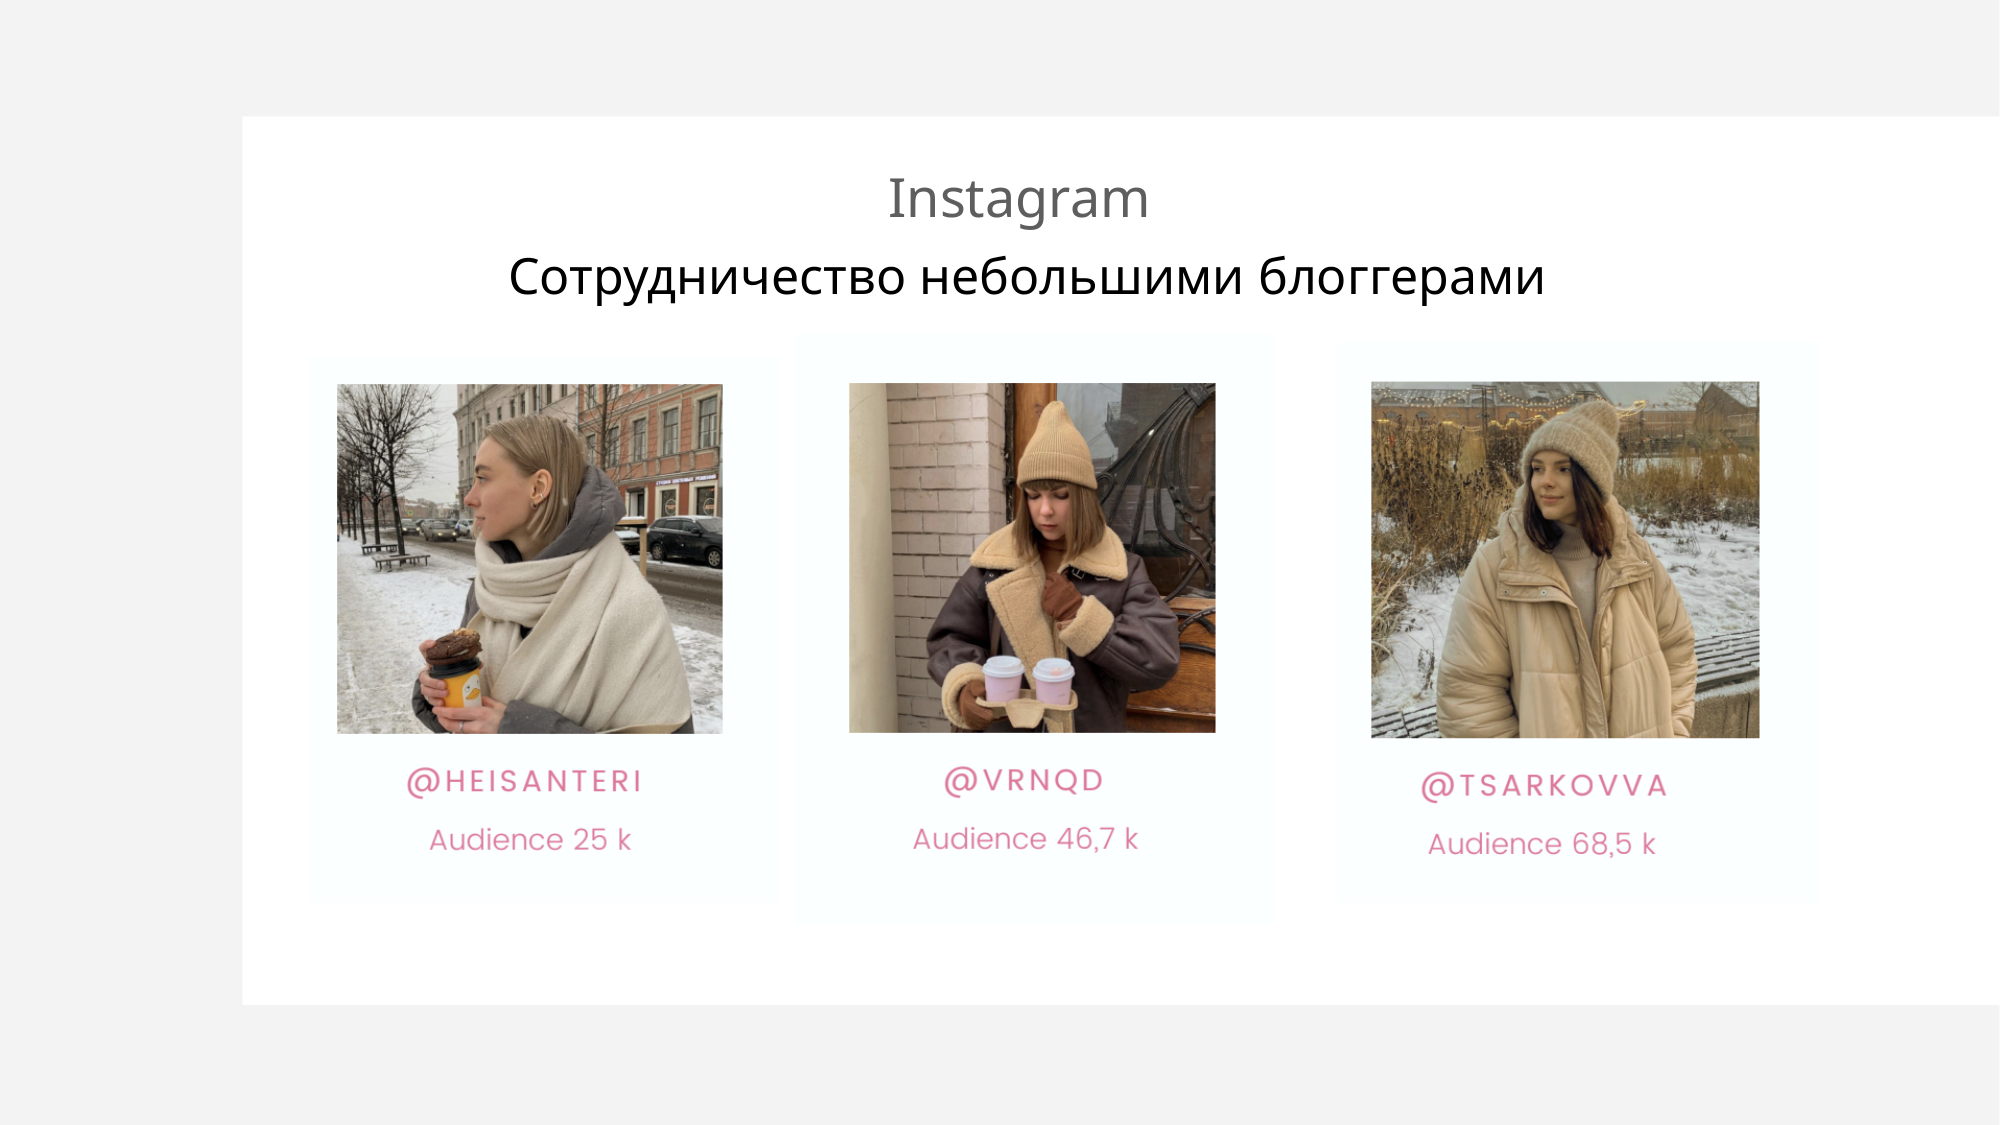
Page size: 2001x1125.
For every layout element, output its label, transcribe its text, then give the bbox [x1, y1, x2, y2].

picture [794, 334, 1274, 925]
title Instagram [544, 163, 1510, 236]
text_box Сотрудничество небольшими блоггерами [493, 236, 1576, 312]
picture [310, 356, 778, 903]
picture [1337, 342, 1819, 903]
